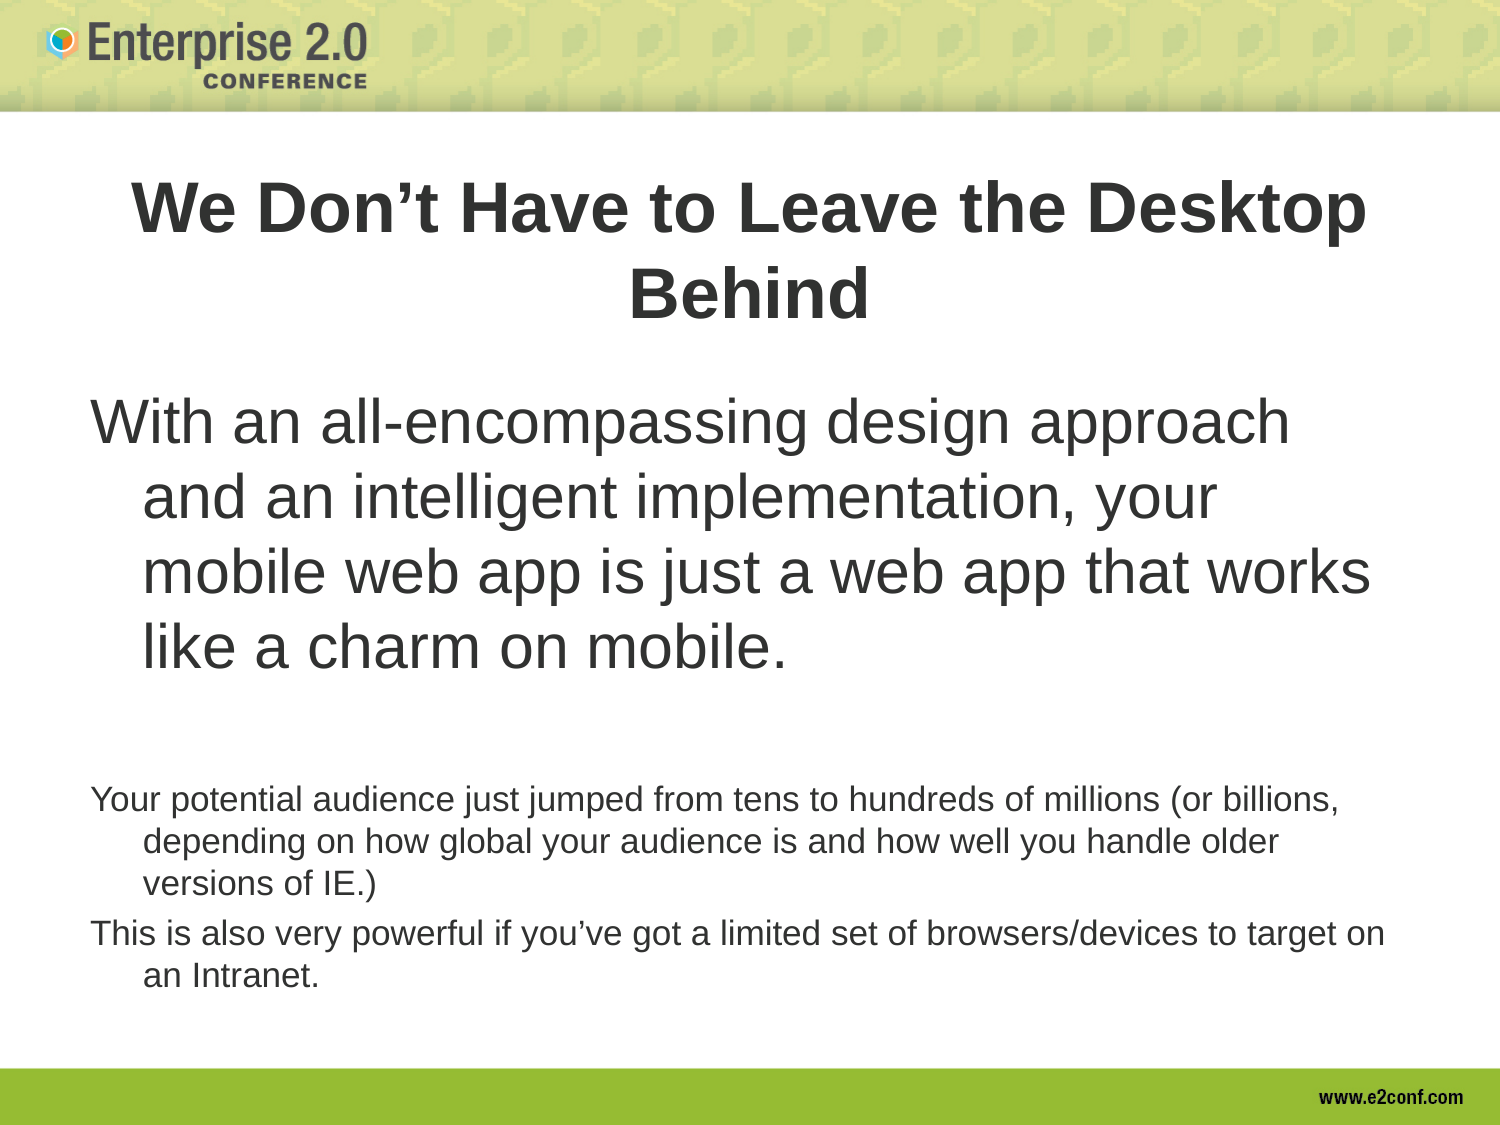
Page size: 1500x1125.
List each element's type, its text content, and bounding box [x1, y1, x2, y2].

list With an all-encompassing design approach and an intelligent implementation, your mobile web app is just a web app that works like a charm on mobile. Your potential audience just jumped from tens to hundreds of millions (or billions, depending on how global your audience is and how well you handle older versions of IE.) This is also very powerful if you’ve got a limited set of browsers/devices to target on an Intranet. [75, 372, 1425, 1005]
picture [0, 0, 1500, 1125]
title We Don’t Have to Leave the Desktop Behind [75, 152, 1425, 341]
